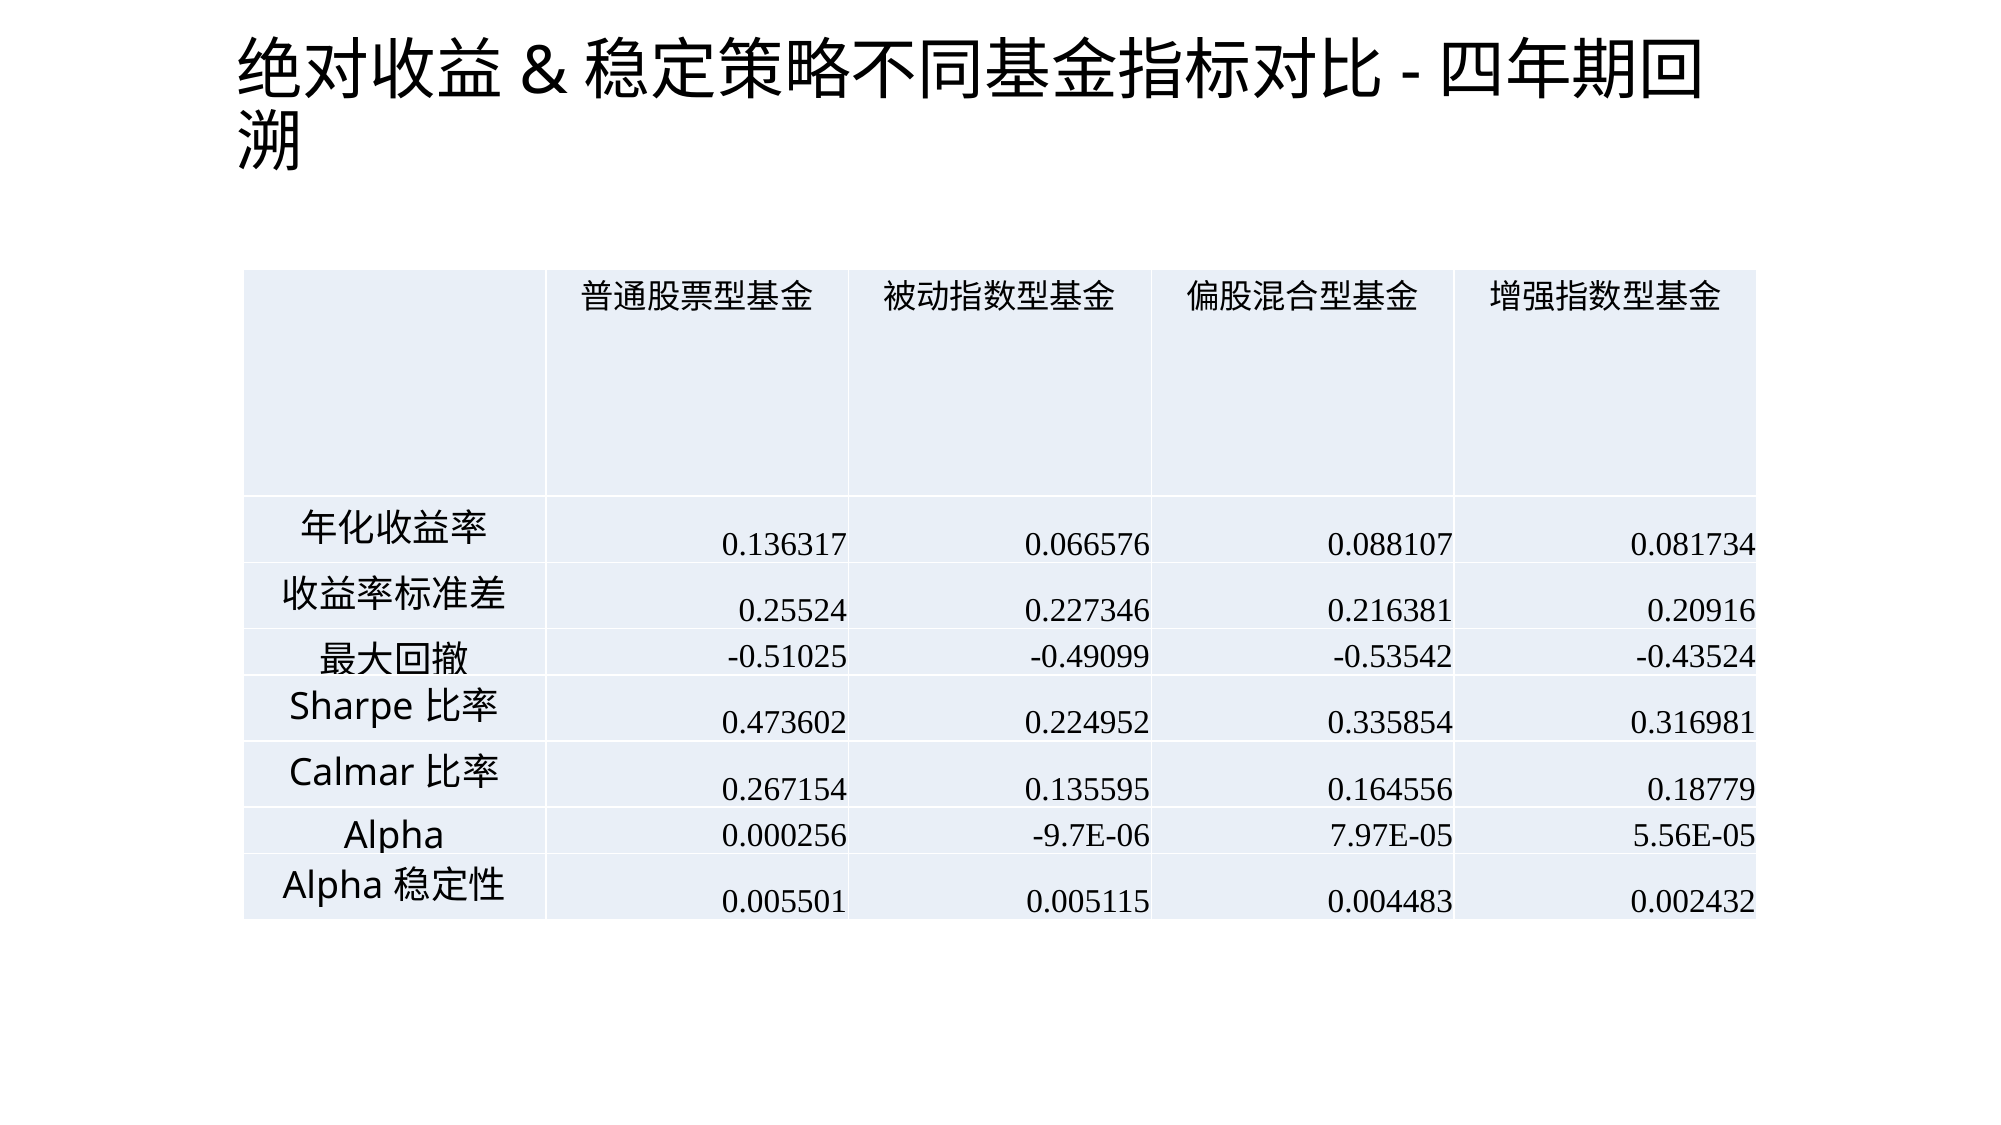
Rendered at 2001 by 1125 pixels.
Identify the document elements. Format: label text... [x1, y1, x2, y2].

table_cell Sharpe比率 [244, 676, 545, 740]
table_cell 0.088107 [1152, 497, 1453, 562]
table_cell 年化收益率 [244, 497, 545, 562]
table_cell 0.316981 [1455, 676, 1756, 740]
table_cell 0.267154 [547, 742, 848, 806]
table_header [244, 270, 545, 495]
table_cell 最大回撤 [244, 629, 545, 674]
table_cell 0.227346 [849, 563, 1151, 628]
table_cell -0.51025 [547, 629, 848, 674]
table_cell 0.005115 [849, 854, 1151, 919]
table_cell -9.7E-06 [849, 808, 1151, 853]
table_cell 0.335854 [1152, 676, 1453, 740]
table_cell 0.000256 [547, 808, 848, 853]
table_cell 7.97E-05 [1152, 808, 1453, 853]
table_cell 0.18779 [1455, 742, 1756, 806]
table_cell 0.066576 [849, 497, 1151, 562]
table_cell 5.56E-05 [1455, 808, 1756, 853]
table_cell Alpha稳定性 [244, 854, 545, 919]
table_cell Calmar比率 [244, 742, 545, 806]
table_cell 0.004483 [1152, 854, 1453, 919]
table_cell 0.25524 [547, 563, 848, 628]
table_header 被动指数型基金 [849, 270, 1151, 495]
table_header 偏股混合型基金 [1152, 270, 1453, 495]
table_cell 0.135595 [849, 742, 1151, 806]
table_cell -0.53542 [1152, 629, 1453, 674]
table_cell 收益率标准差 [244, 563, 545, 628]
table_header 普通股票型基金 [547, 270, 848, 495]
table_cell 0.224952 [849, 676, 1151, 740]
title 绝对收益&稳定策略不同基金指标对比-四年期回溯 [221, 6, 1754, 210]
table_cell 0.002432 [1455, 854, 1756, 919]
table_cell 0.136317 [547, 497, 848, 562]
table_cell 0.473602 [547, 676, 848, 740]
table_cell Alpha [244, 808, 545, 853]
table_cell -0.43524 [1455, 629, 1756, 674]
table_cell -0.49099 [849, 629, 1151, 674]
table_cell 0.005501 [547, 854, 848, 919]
table_cell 0.20916 [1455, 563, 1756, 628]
table_cell 0.216381 [1152, 563, 1453, 628]
table_cell 0.081734 [1455, 497, 1756, 562]
table_cell 0.164556 [1152, 742, 1453, 806]
table_header 增强指数型基金 [1455, 270, 1756, 495]
